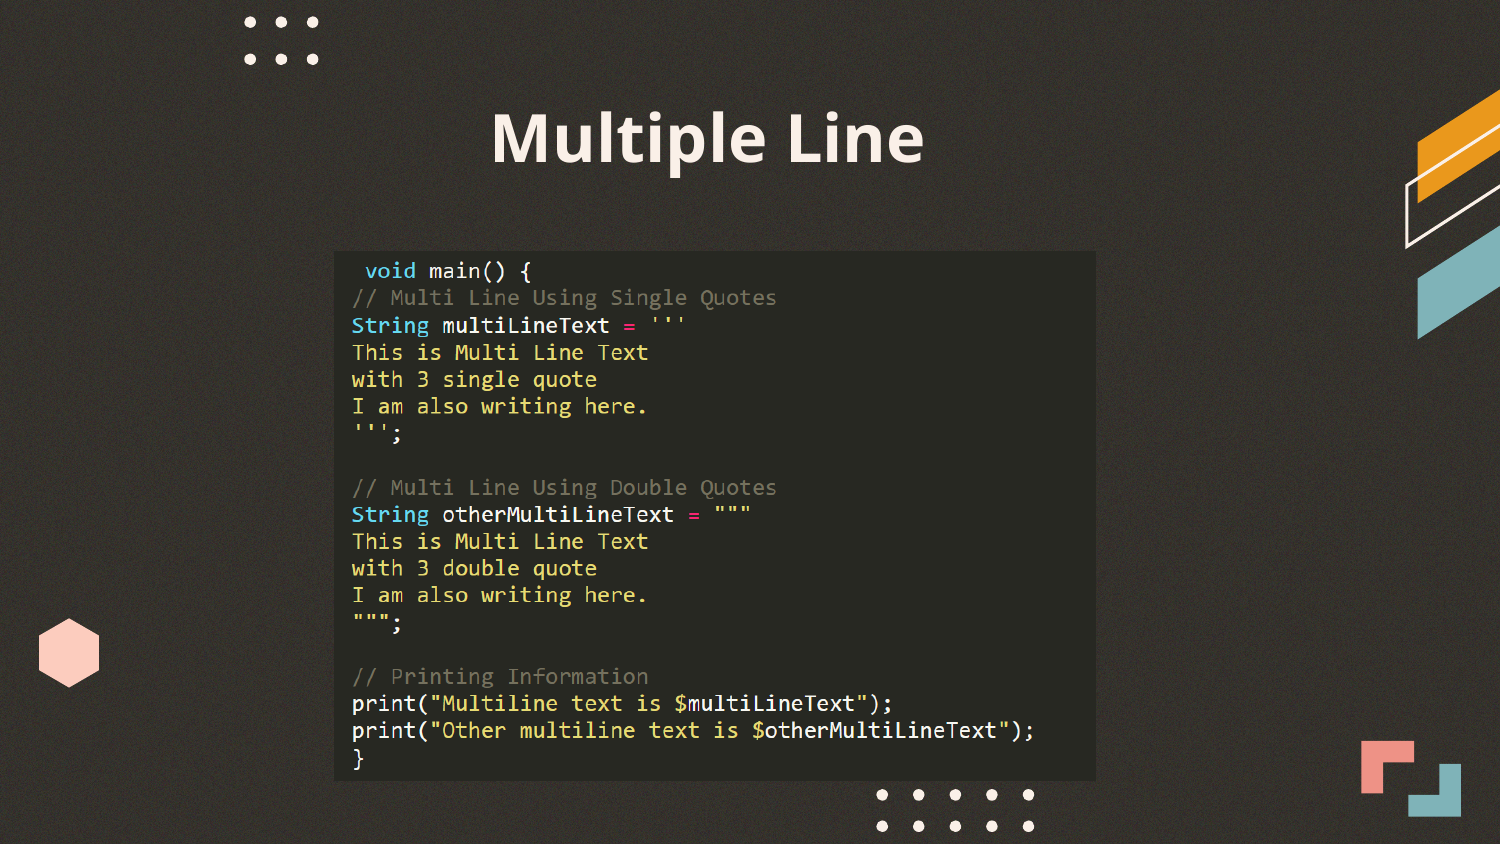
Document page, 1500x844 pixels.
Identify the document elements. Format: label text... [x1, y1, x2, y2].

picture [1409, 151, 1500, 242]
picture [0, 0, 1500, 844]
text_box Multiple Line [377, 81, 1039, 237]
